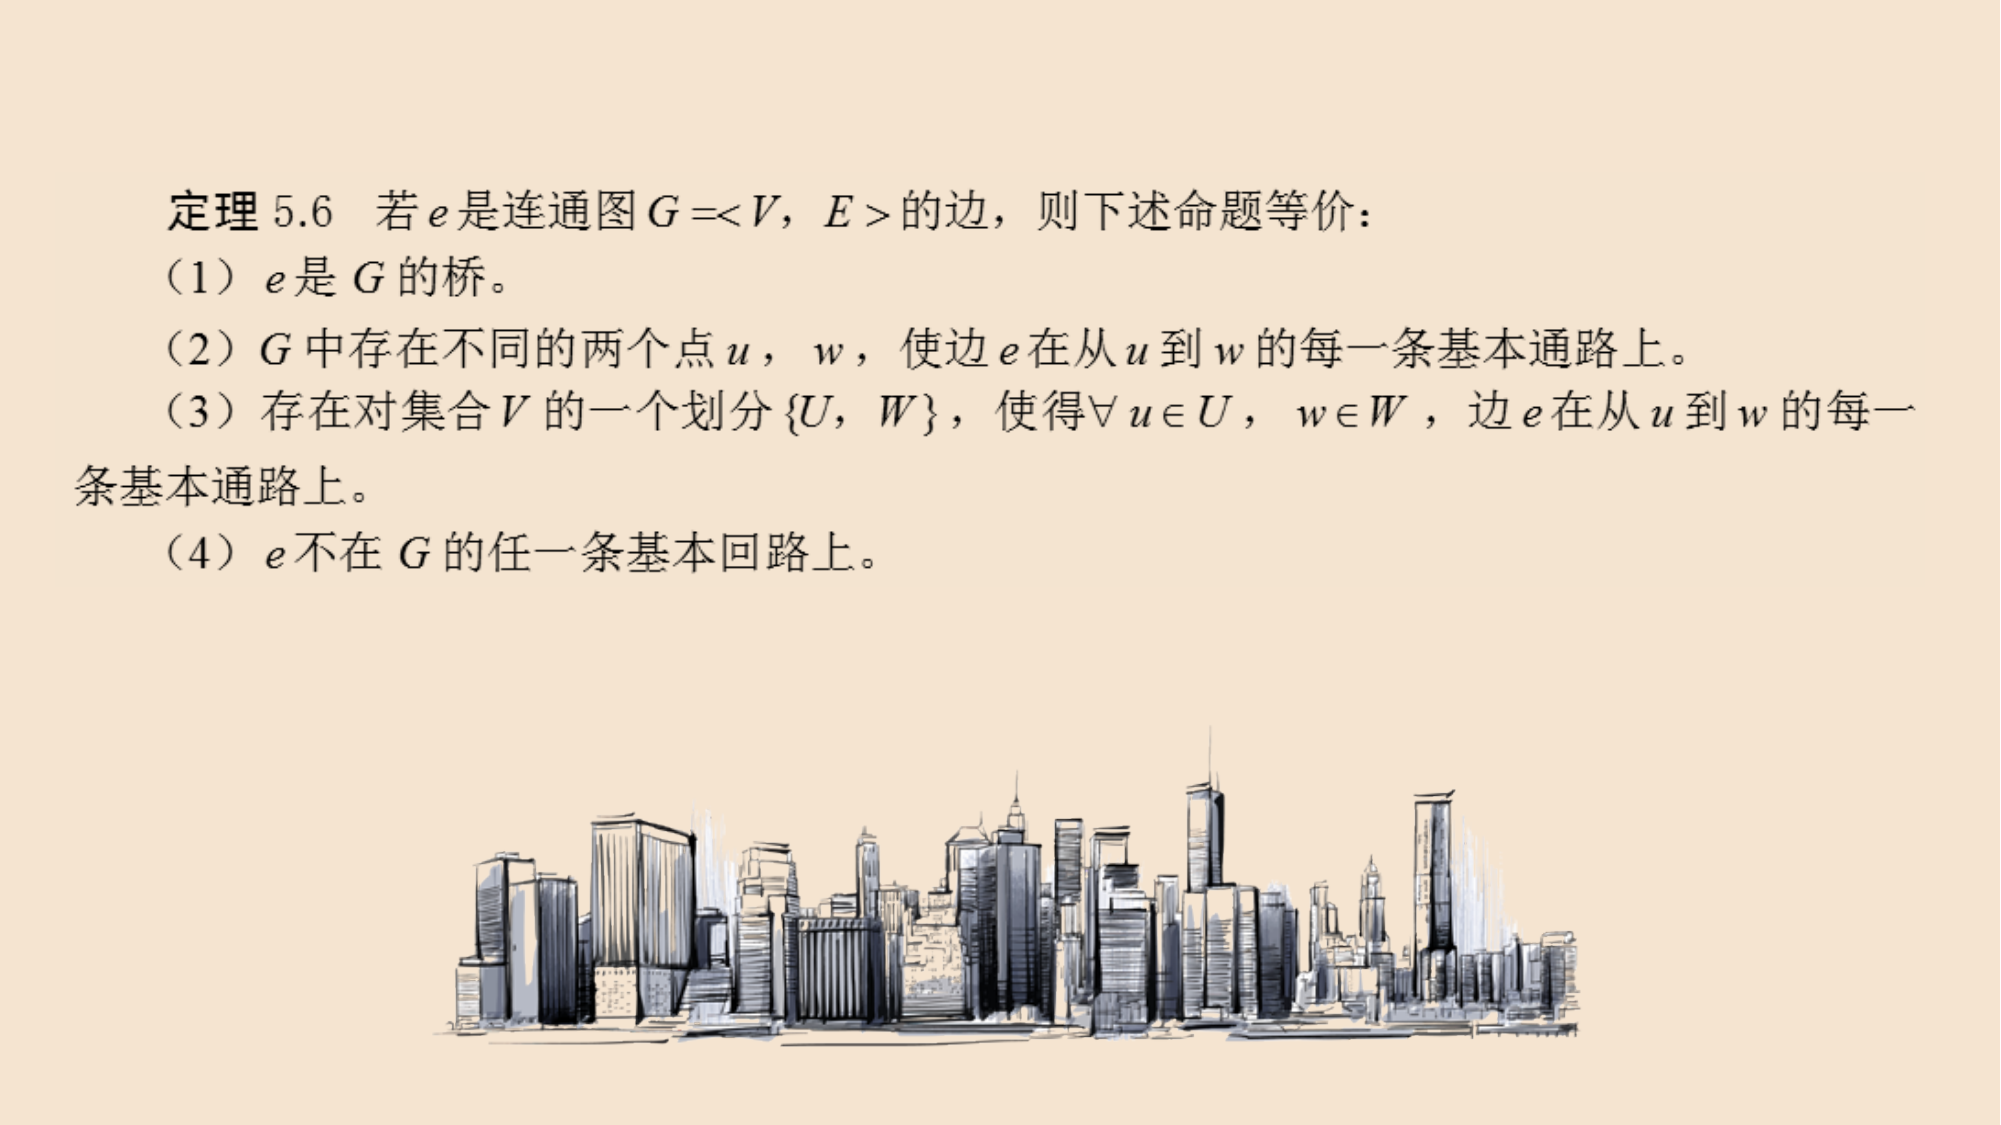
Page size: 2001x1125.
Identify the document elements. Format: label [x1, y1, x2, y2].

picture [54, 172, 1925, 1071]
